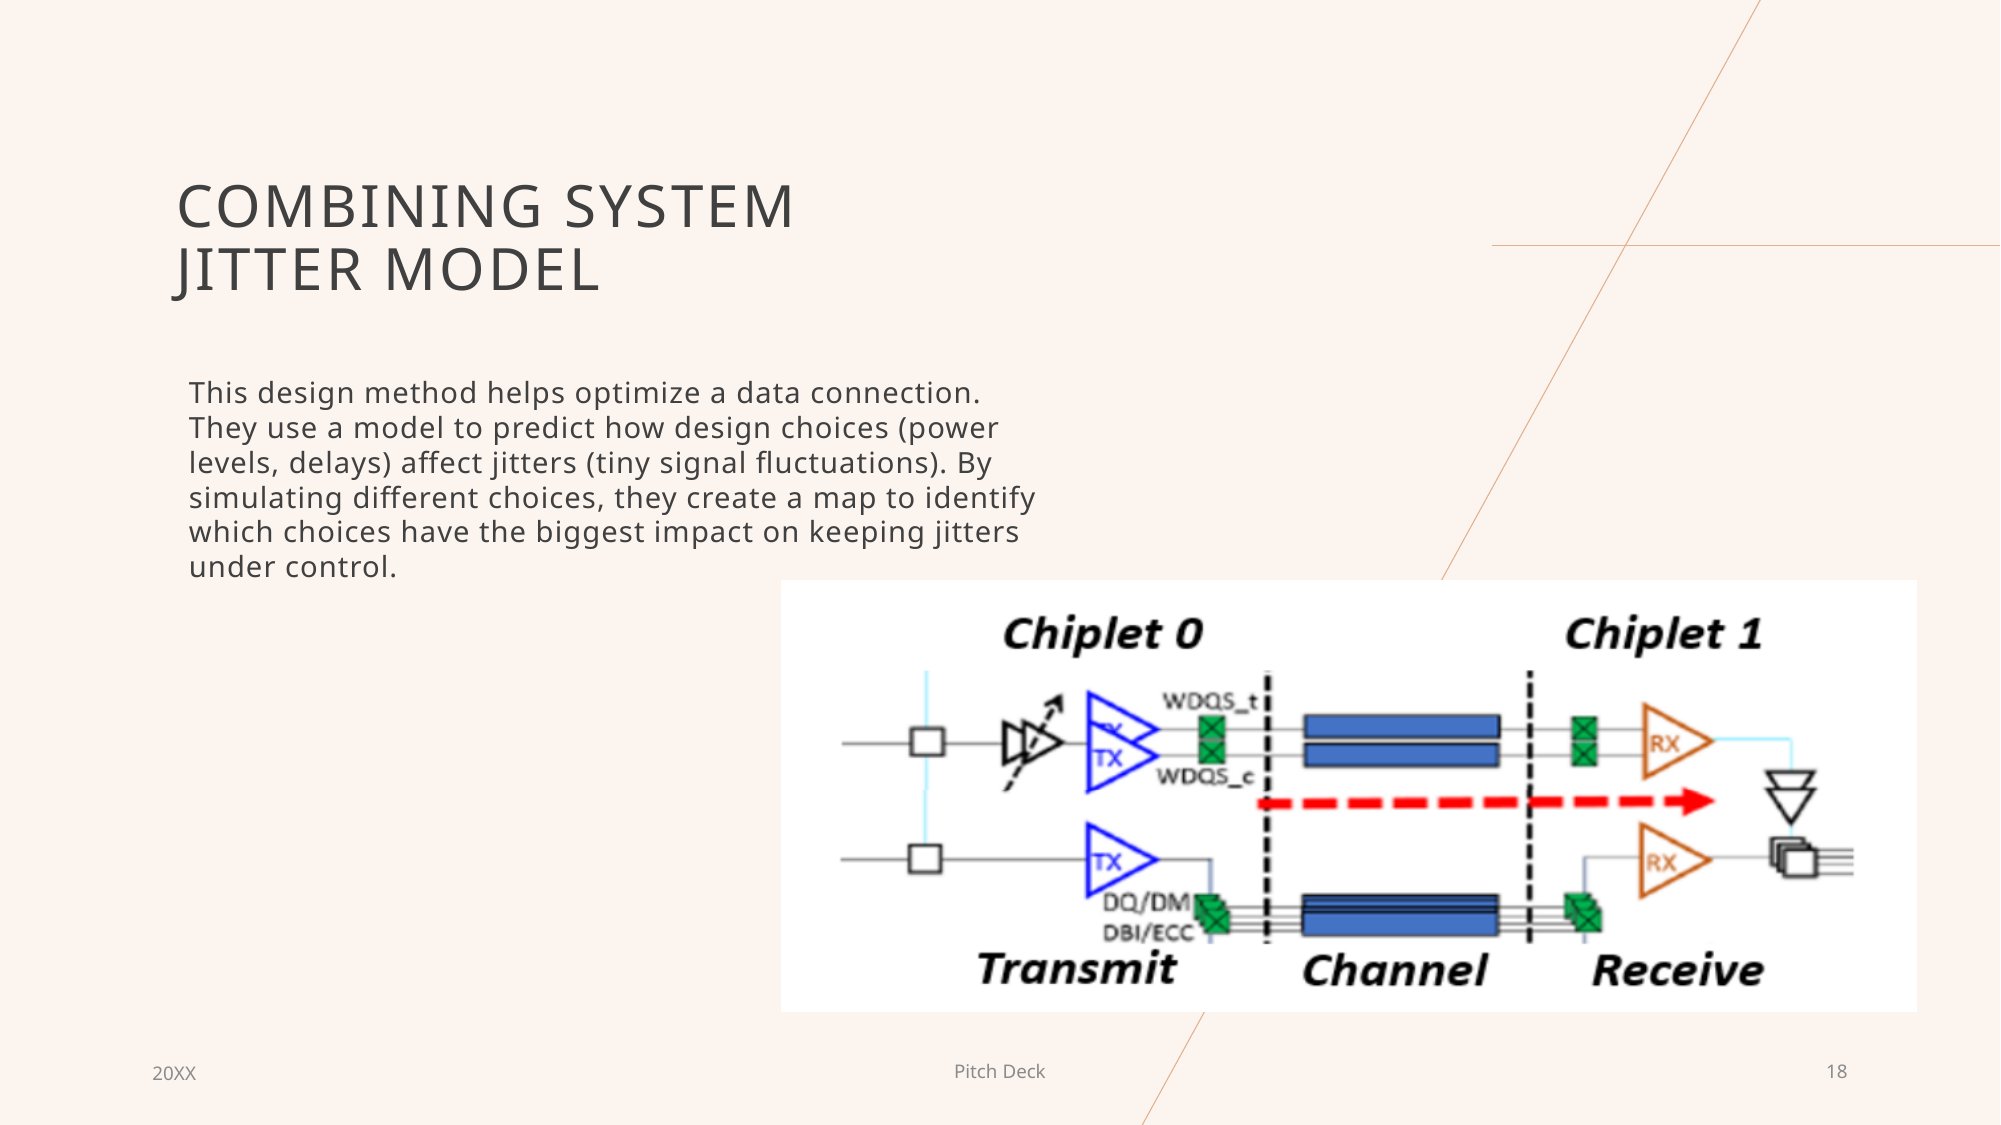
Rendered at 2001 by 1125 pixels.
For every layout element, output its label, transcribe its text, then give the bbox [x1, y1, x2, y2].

list This design method helps optimize a data connection. They use a model to predict how design choices (power levels, delays) affect jitters (tiny signal fluctuations). By simulating different choices, they create a map to identify which choices have the biggest impact on keeping jitters under control. [173, 366, 1072, 814]
slide_number 18 [1412, 1042, 1863, 1103]
title Combining System Jitter Model [161, 113, 1000, 311]
picture [781, 580, 1917, 1012]
footer Pitch Deck [857, 1042, 1143, 1103]
slide_number 20XX [137, 1042, 588, 1103]
